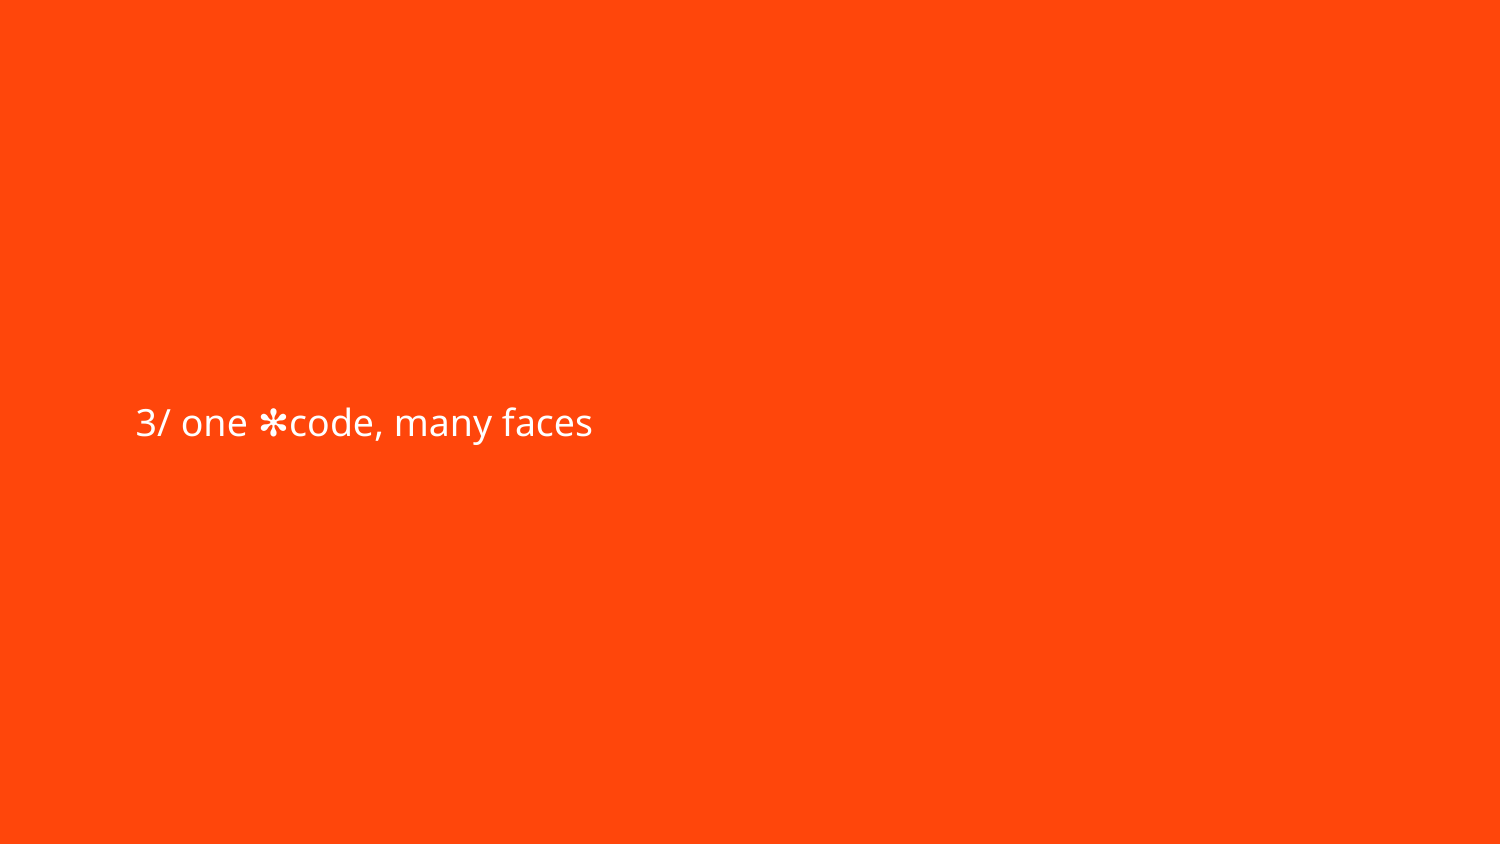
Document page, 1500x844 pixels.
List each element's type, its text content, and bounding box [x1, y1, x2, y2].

text_box 3/ one ✻code, many faces [120, 383, 1101, 459]
